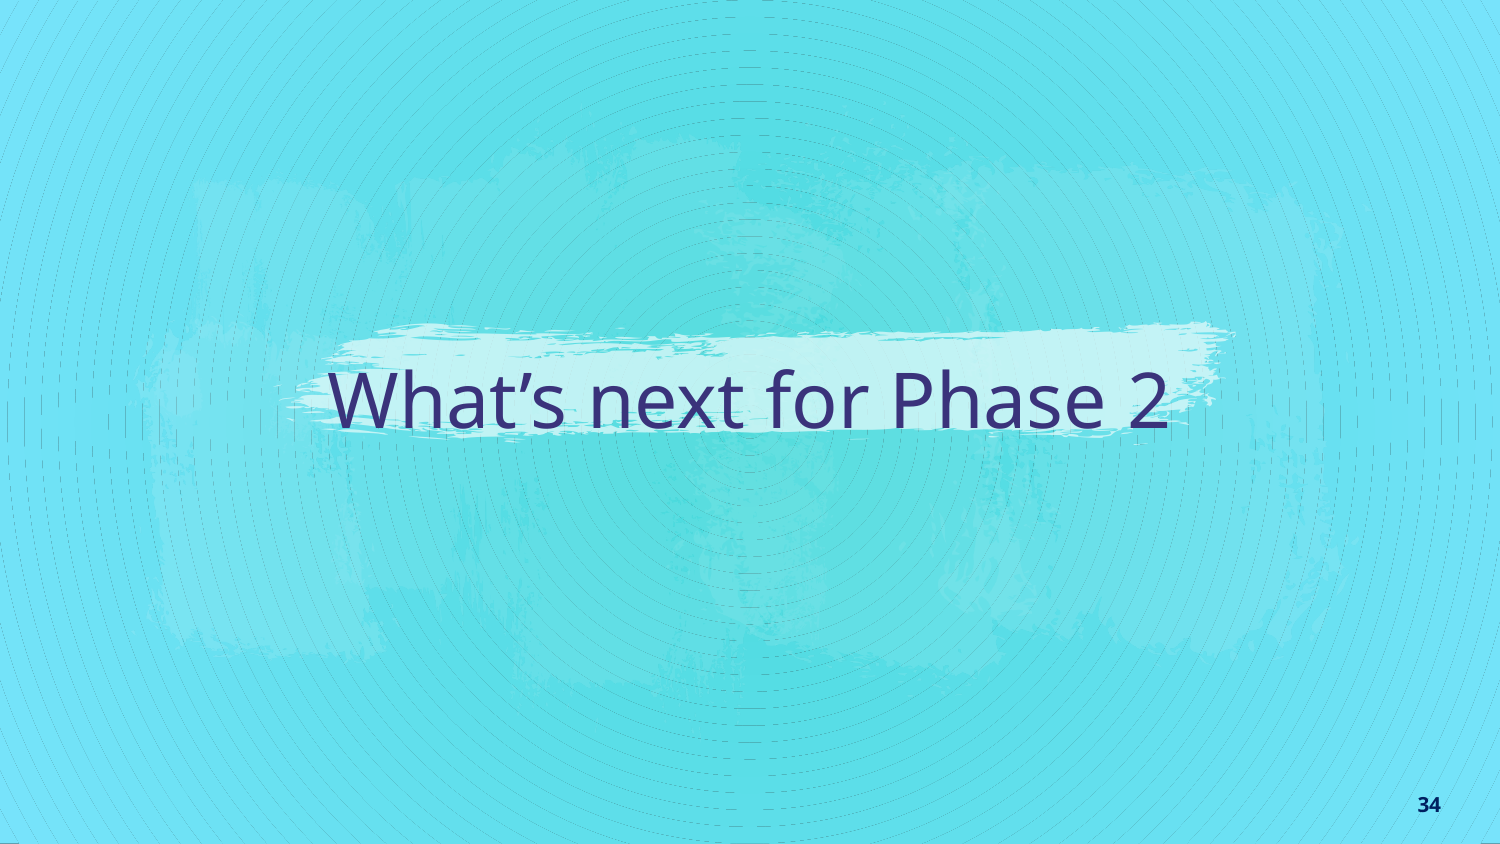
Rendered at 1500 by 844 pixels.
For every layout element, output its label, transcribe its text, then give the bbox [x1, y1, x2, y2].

title What’s next for Phase 2 [131, 197, 1369, 455]
